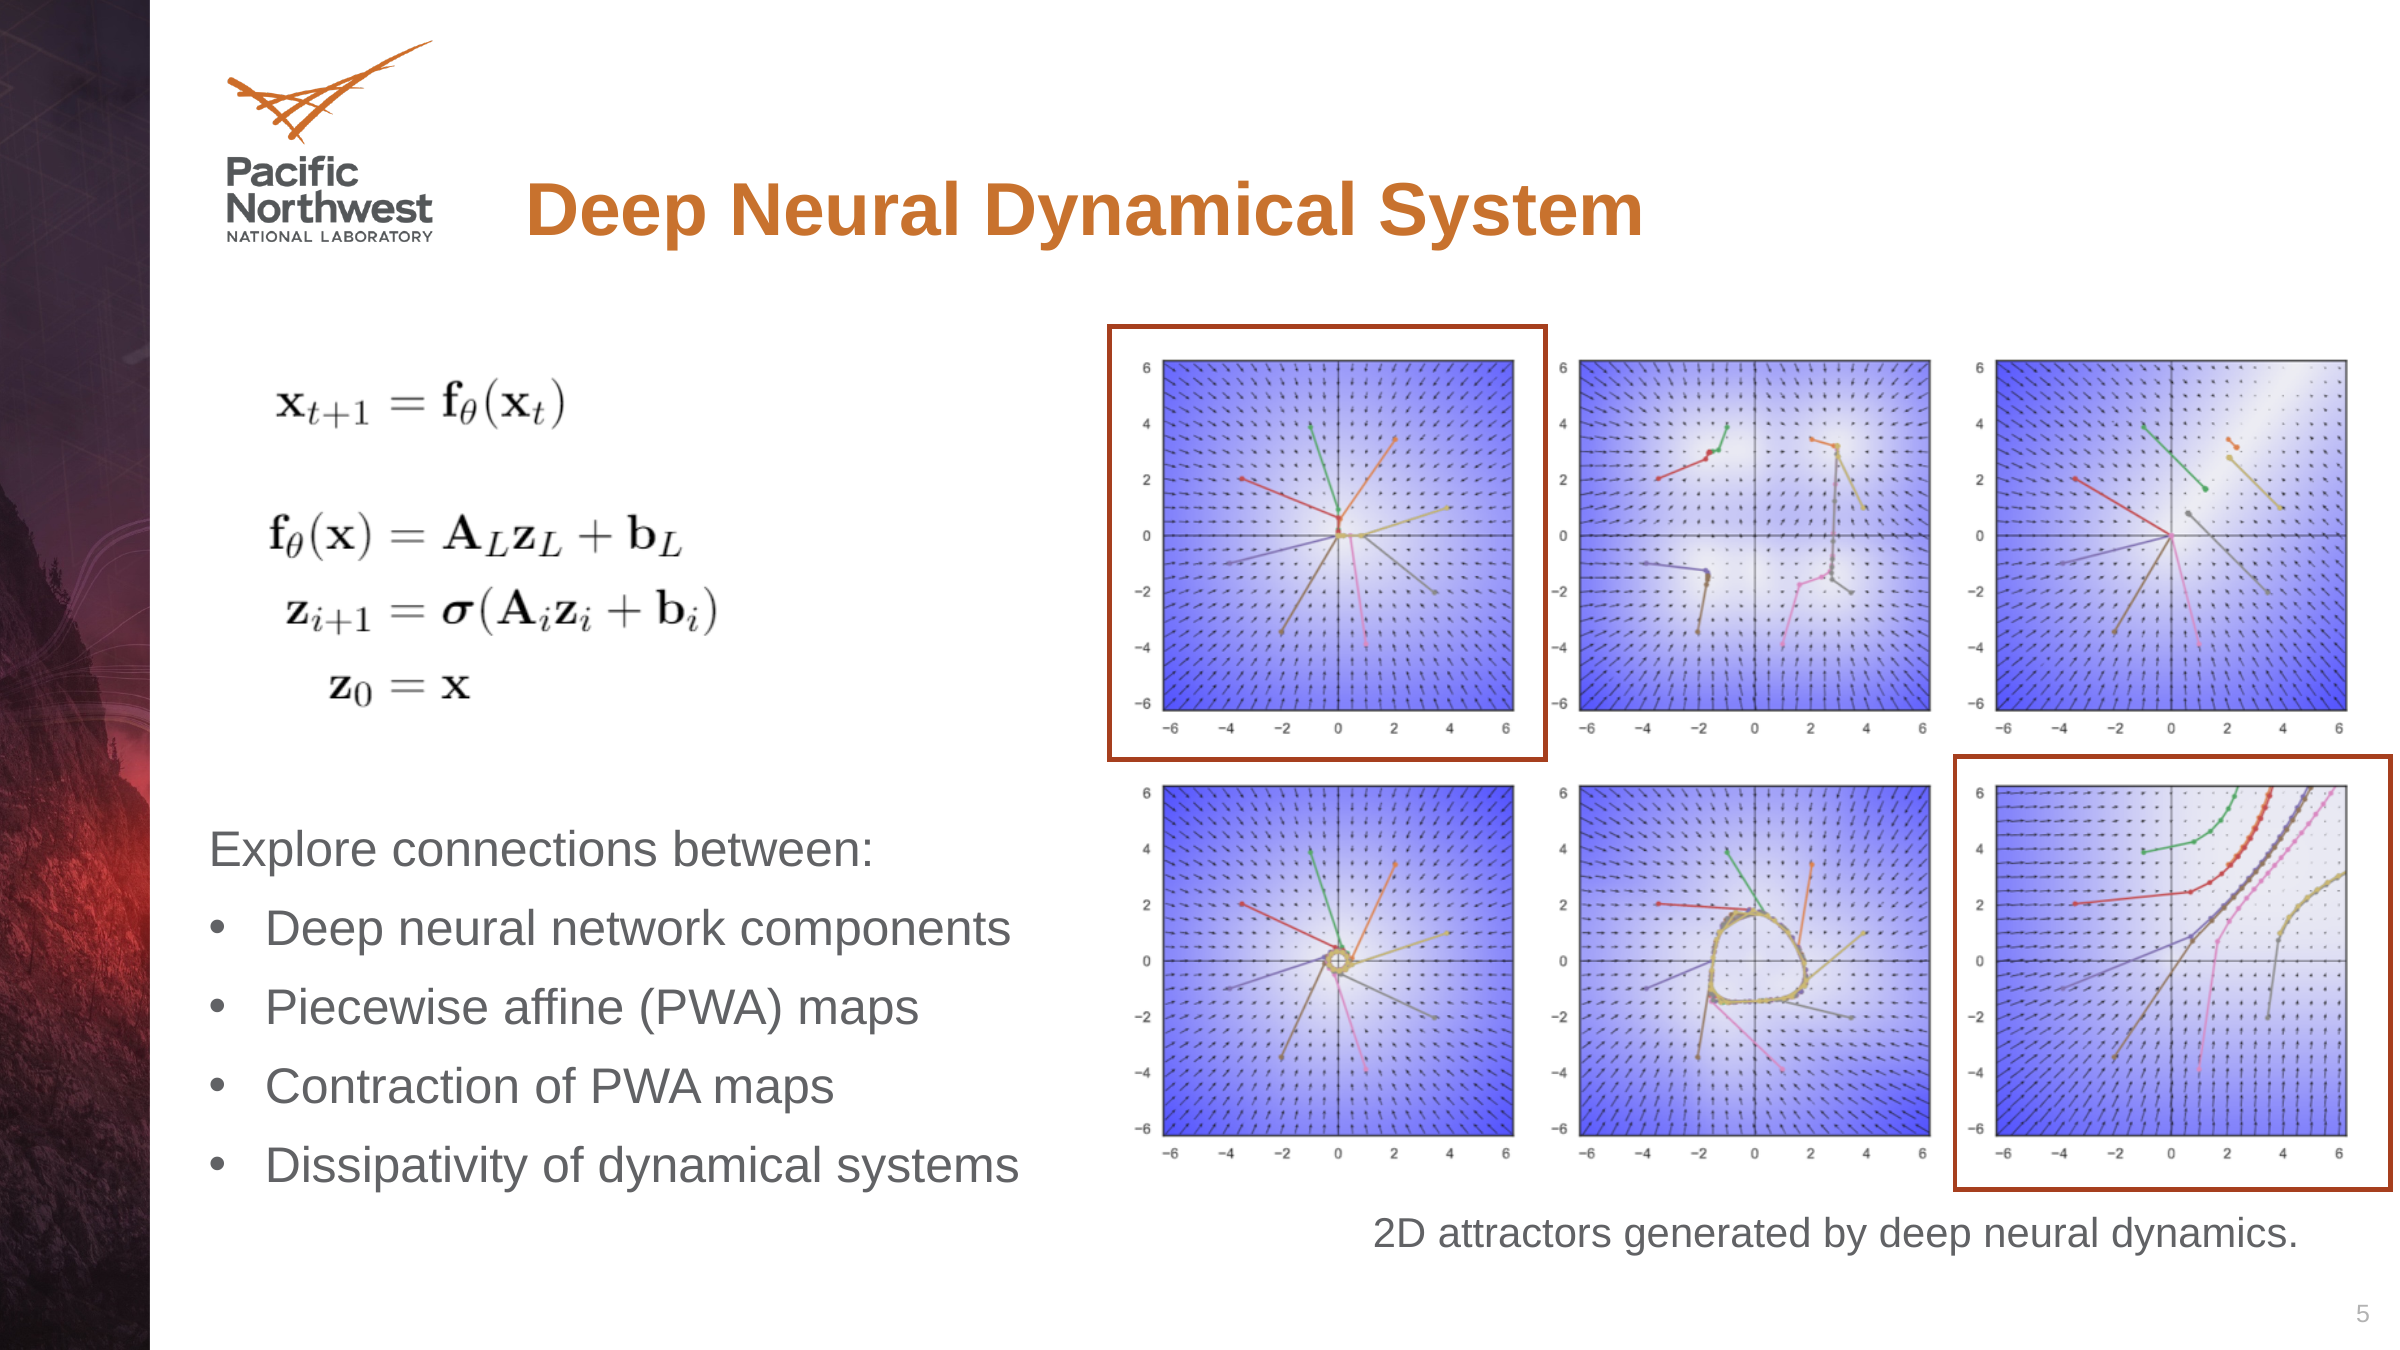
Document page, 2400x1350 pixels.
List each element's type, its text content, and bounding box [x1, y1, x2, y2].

picture [1072, 326, 2400, 1187]
picture [245, 363, 592, 447]
text_box 2D attractors generated by deep neural dynamics. [1358, 1198, 2315, 1264]
list Explore connections between: Deep neural network components Piecewise affine (PWA) maps Contraction of PWA maps Dissipativity of dynamical systems [193, 815, 1425, 1257]
picture [225, 38, 435, 244]
picture [0, 0, 149, 1350]
slide_number 5 [2295, 1275, 2370, 1350]
picture [233, 468, 787, 749]
title Deep Neural Dynamical System [525, 44, 2325, 260]
text_box [1954, 1187, 2392, 1191]
